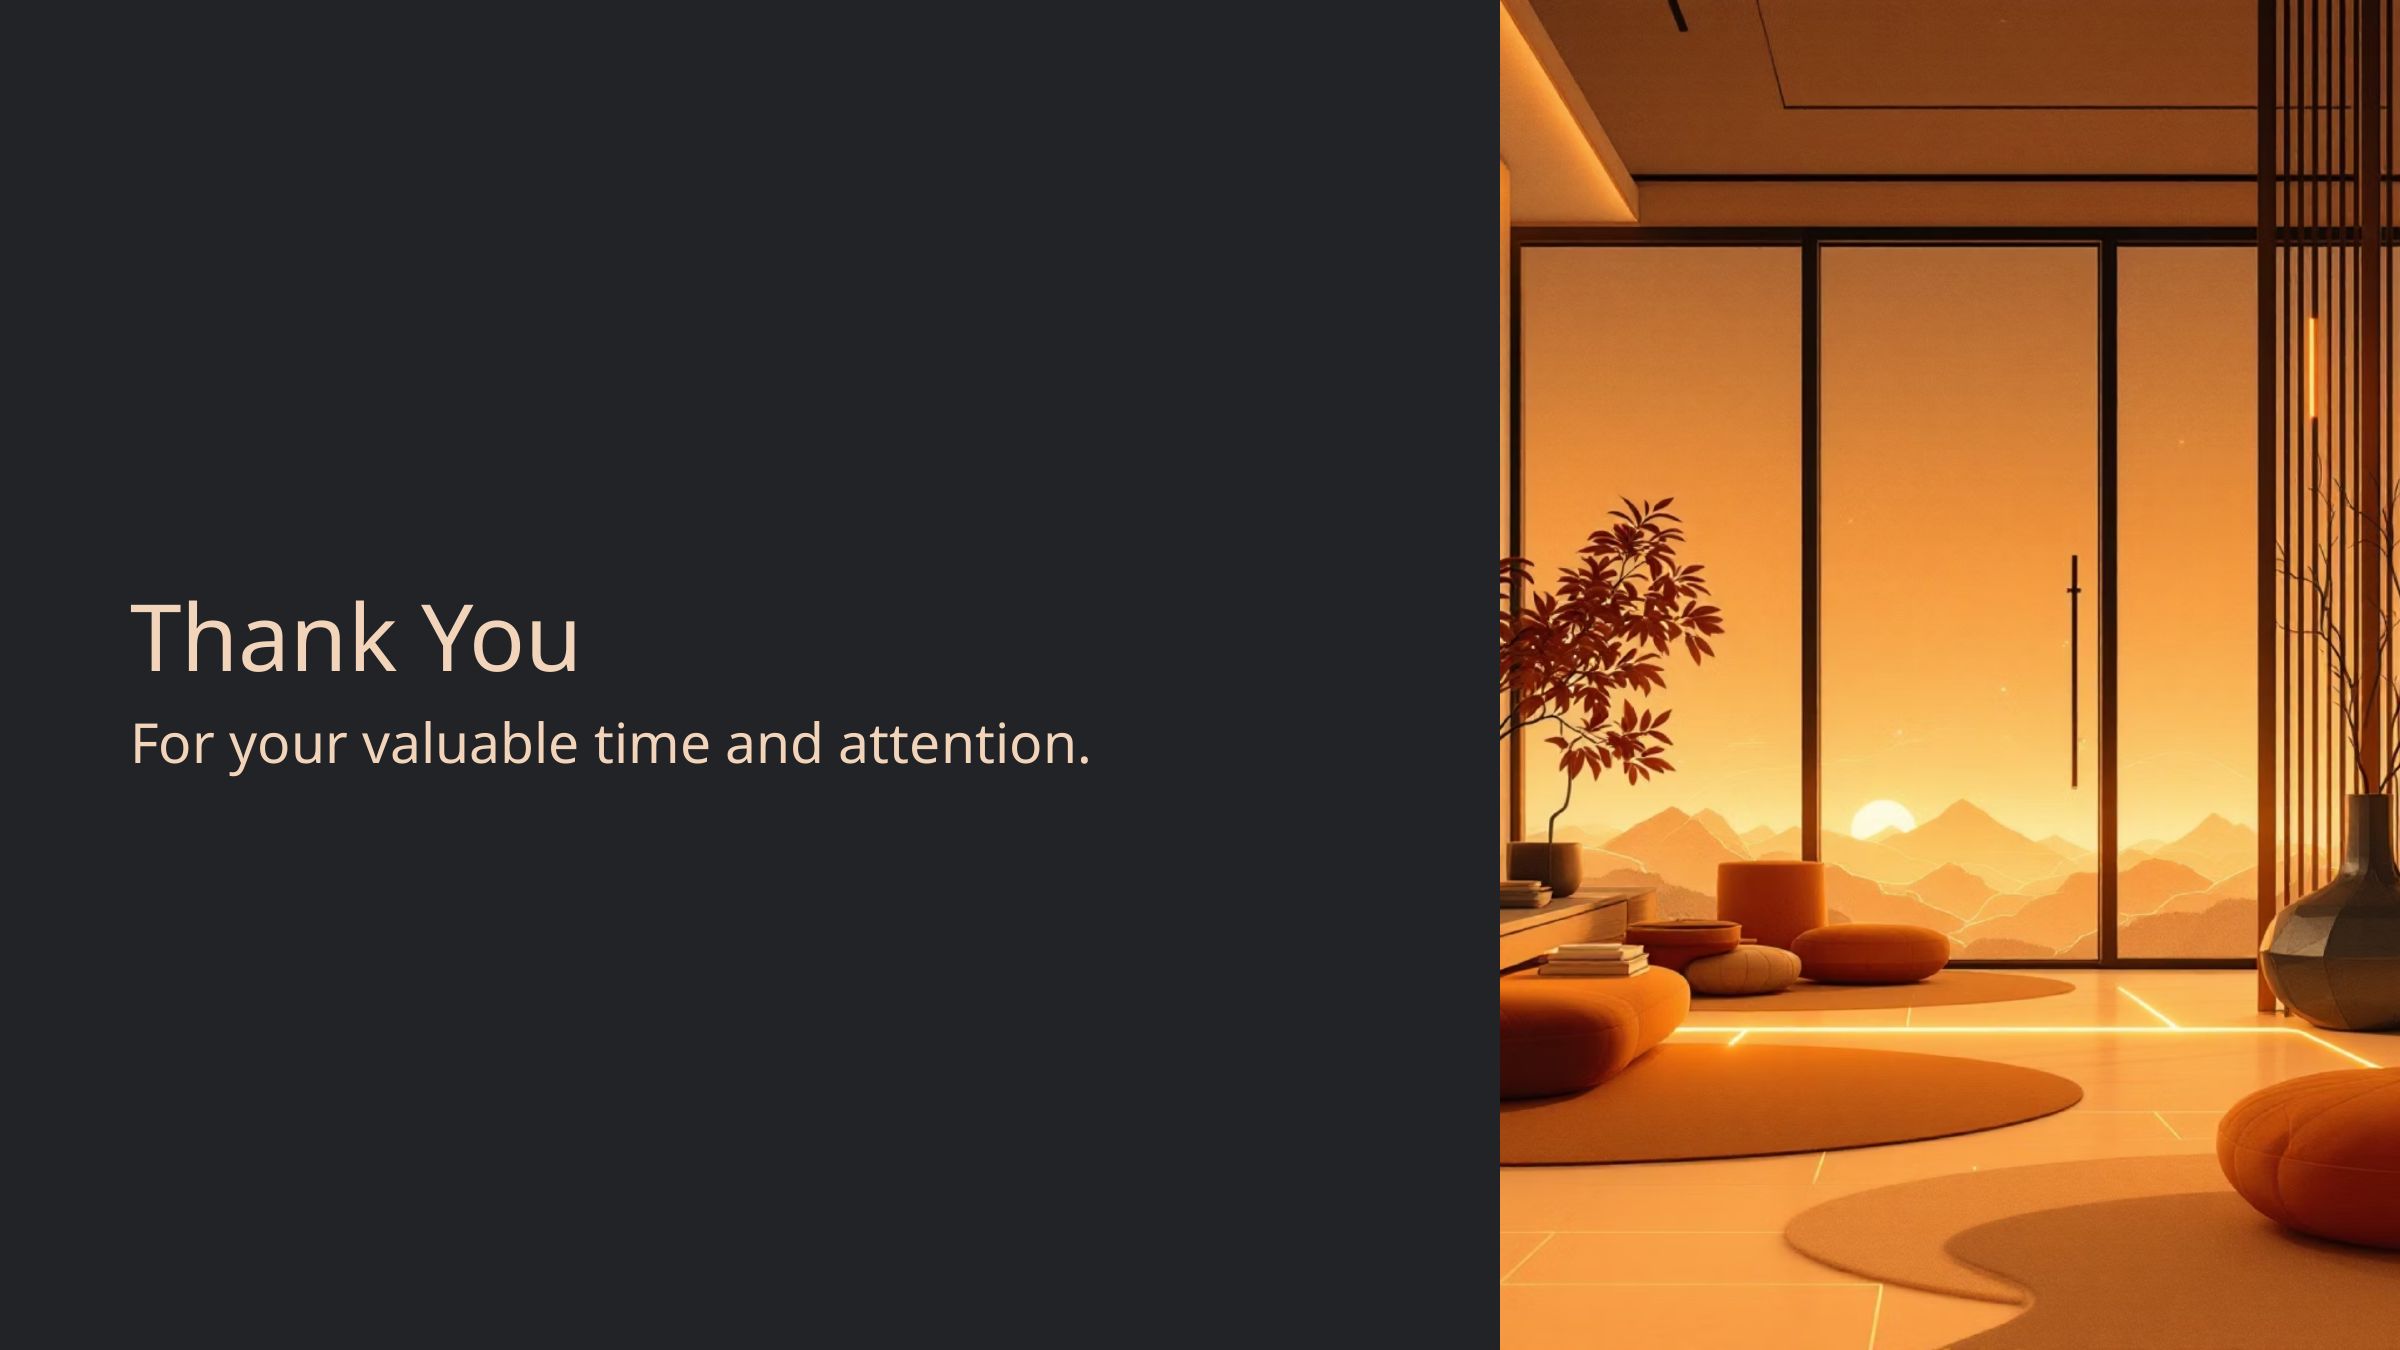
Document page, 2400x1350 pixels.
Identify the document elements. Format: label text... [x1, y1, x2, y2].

picture [1499, 0, 2400, 1350]
text_box For your valuable time and attention. [130, 705, 1117, 776]
text_box Thank You [130, 574, 1061, 691]
